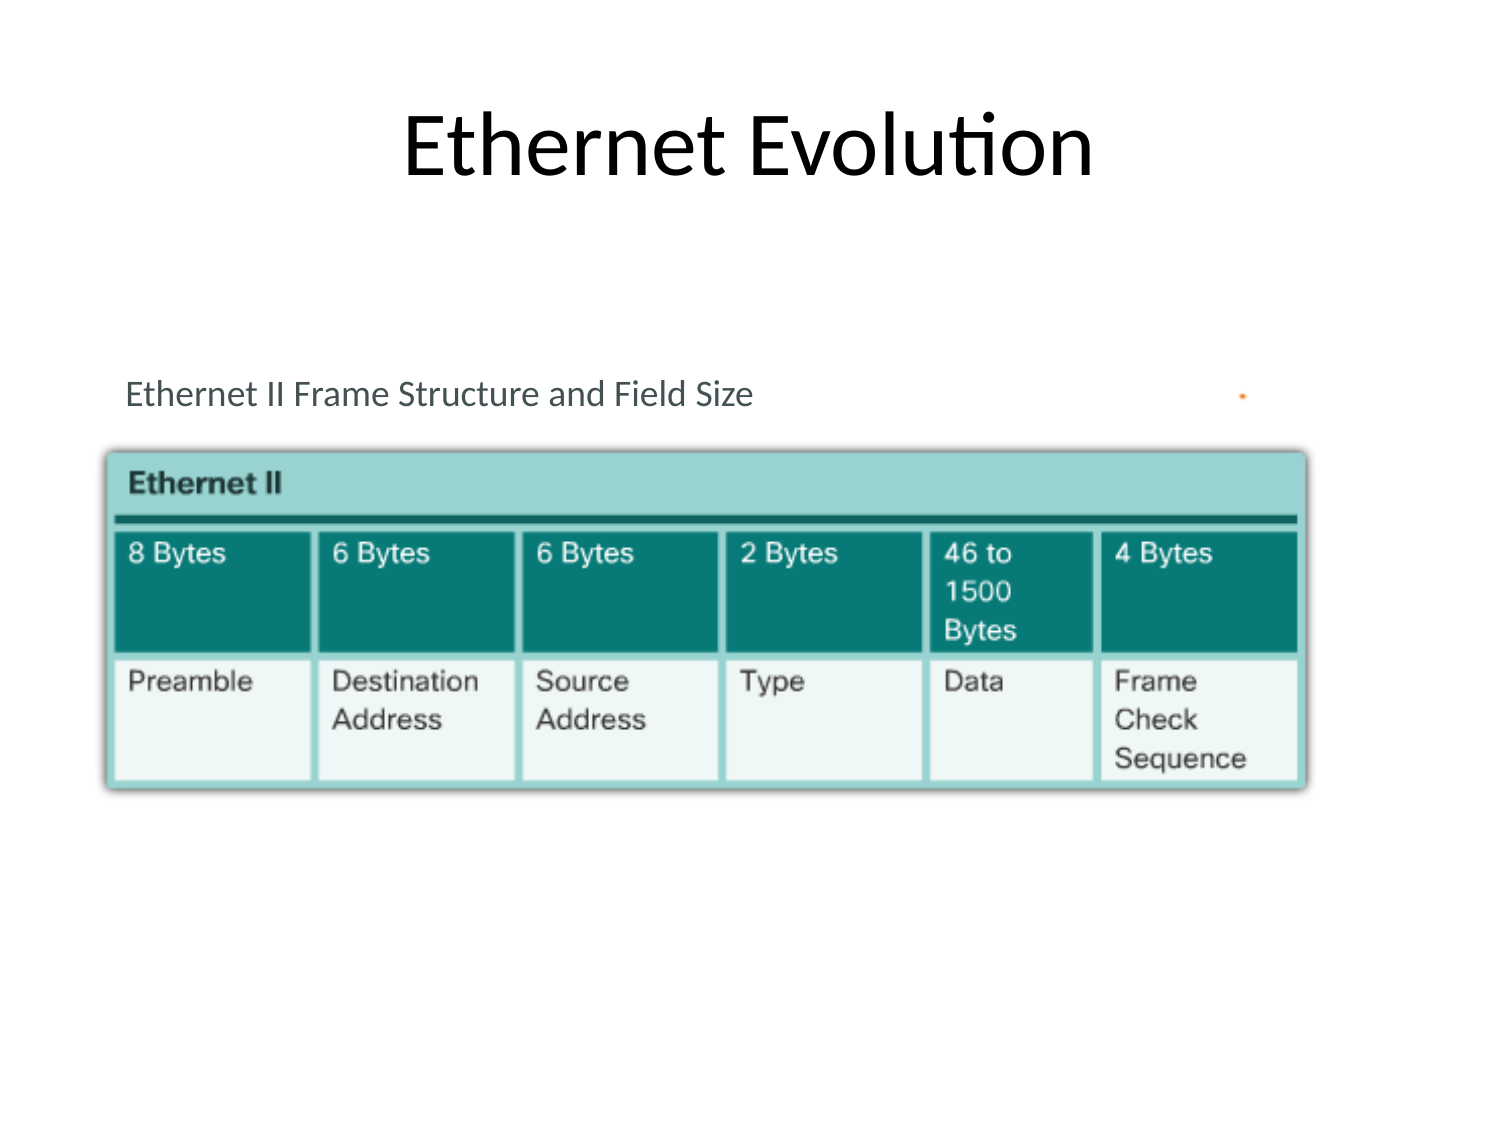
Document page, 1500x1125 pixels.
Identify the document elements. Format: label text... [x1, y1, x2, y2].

title Ethernet Evolution [75, 45, 1425, 233]
picture [54, 297, 1446, 921]
